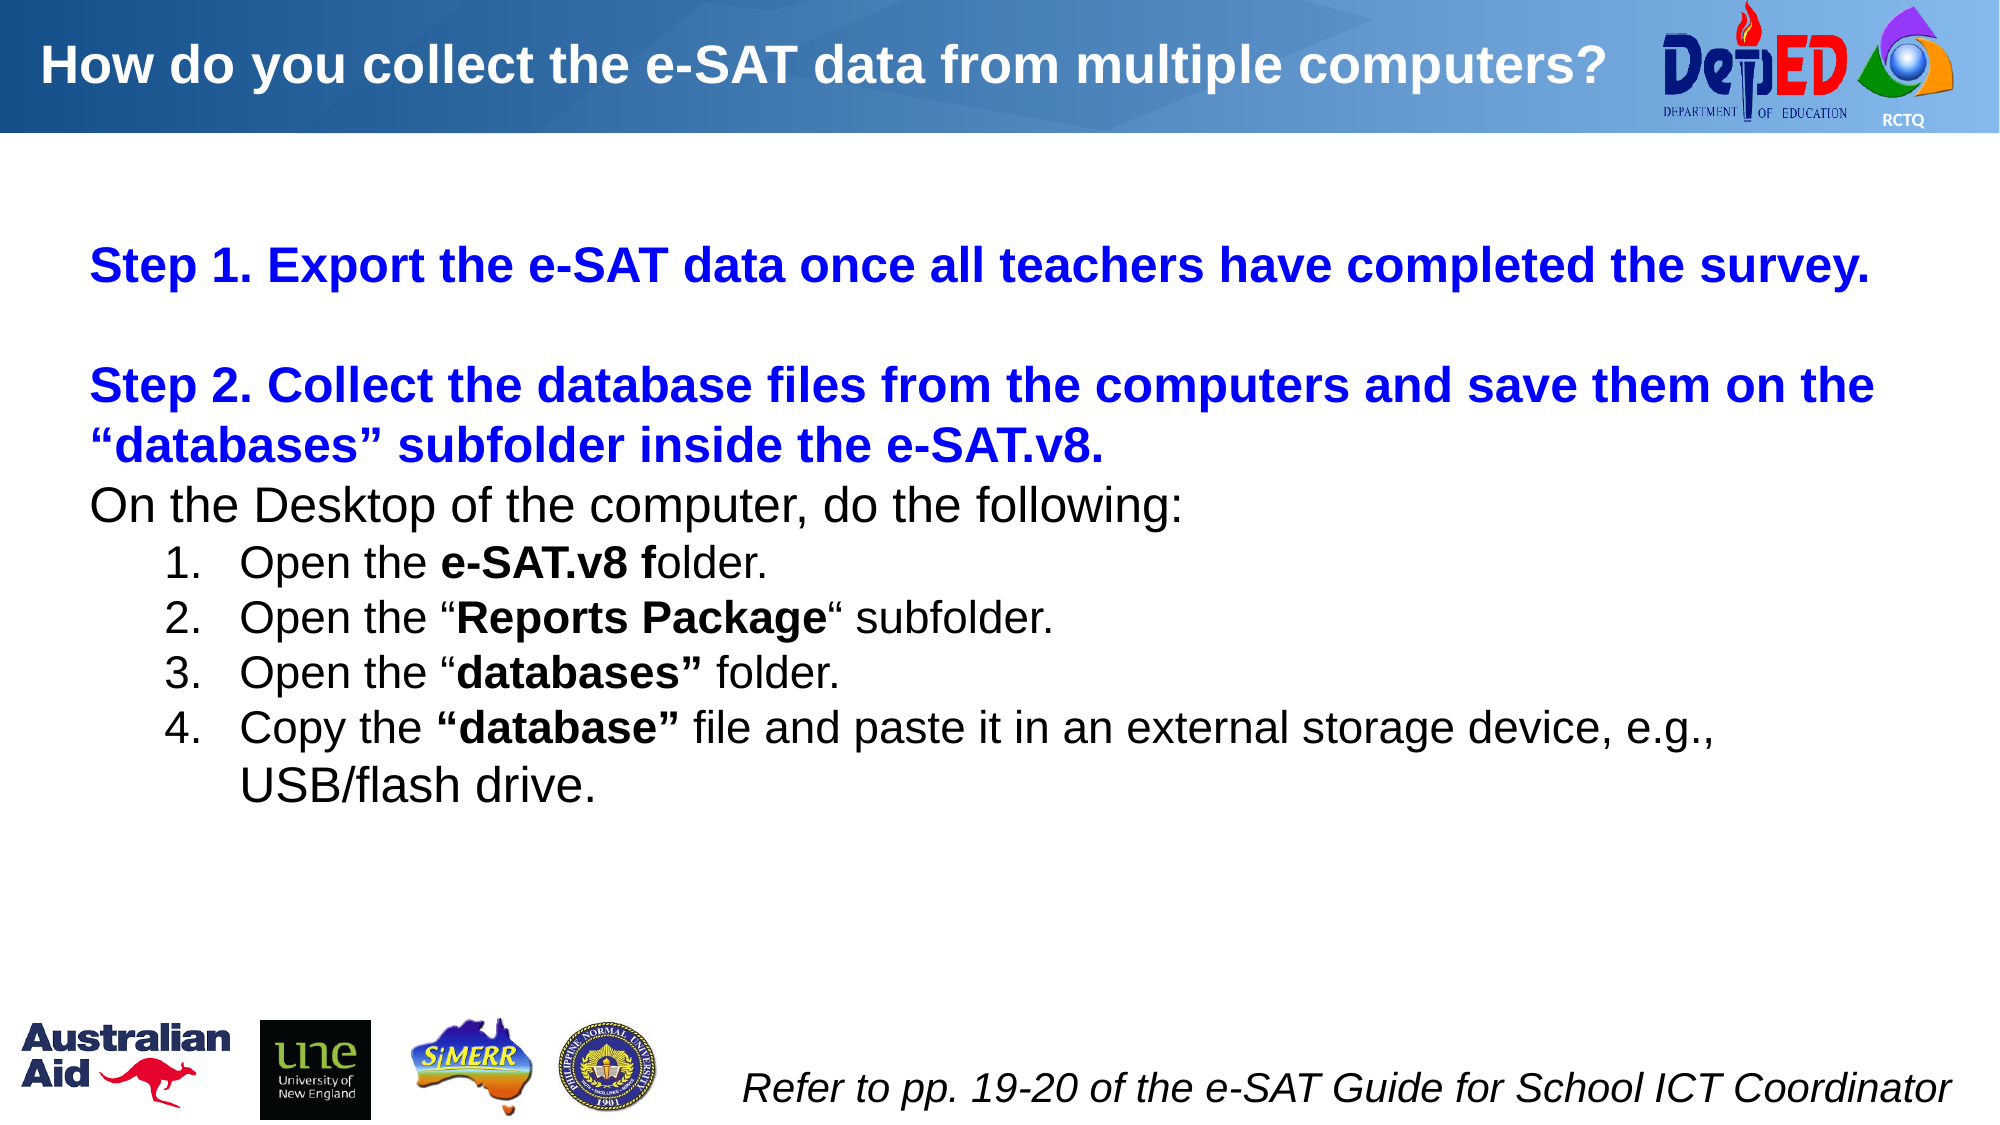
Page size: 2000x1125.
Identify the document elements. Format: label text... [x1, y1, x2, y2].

picture [1854, 3, 1958, 100]
picture [1663, 0, 1847, 122]
picture [21, 1023, 230, 1108]
picture [260, 1020, 371, 1120]
text_box Step 1. Export the e-SAT data once all teachers have completed the survey. Step 2. Collect the database files from the computers and save them on the “databases” subfolder inside the e-SAT.v8. On the Desktop of the computer, do the following: Open the e-SAT.v8 folder. Open the “Reports Package“ subfolder. Open the “databases” folder. Copy the “database” file and paste it in an external storage device, e.g., USB/flash drive. [74, 224, 1938, 820]
text_box Refer to pp. 19-20 of the e-SAT Guide for School ICT Coordinator [724, 1053, 1970, 1119]
title How do you collect the e-SAT data from multiple computers? [25, 12, 1825, 113]
picture [391, 994, 663, 1125]
